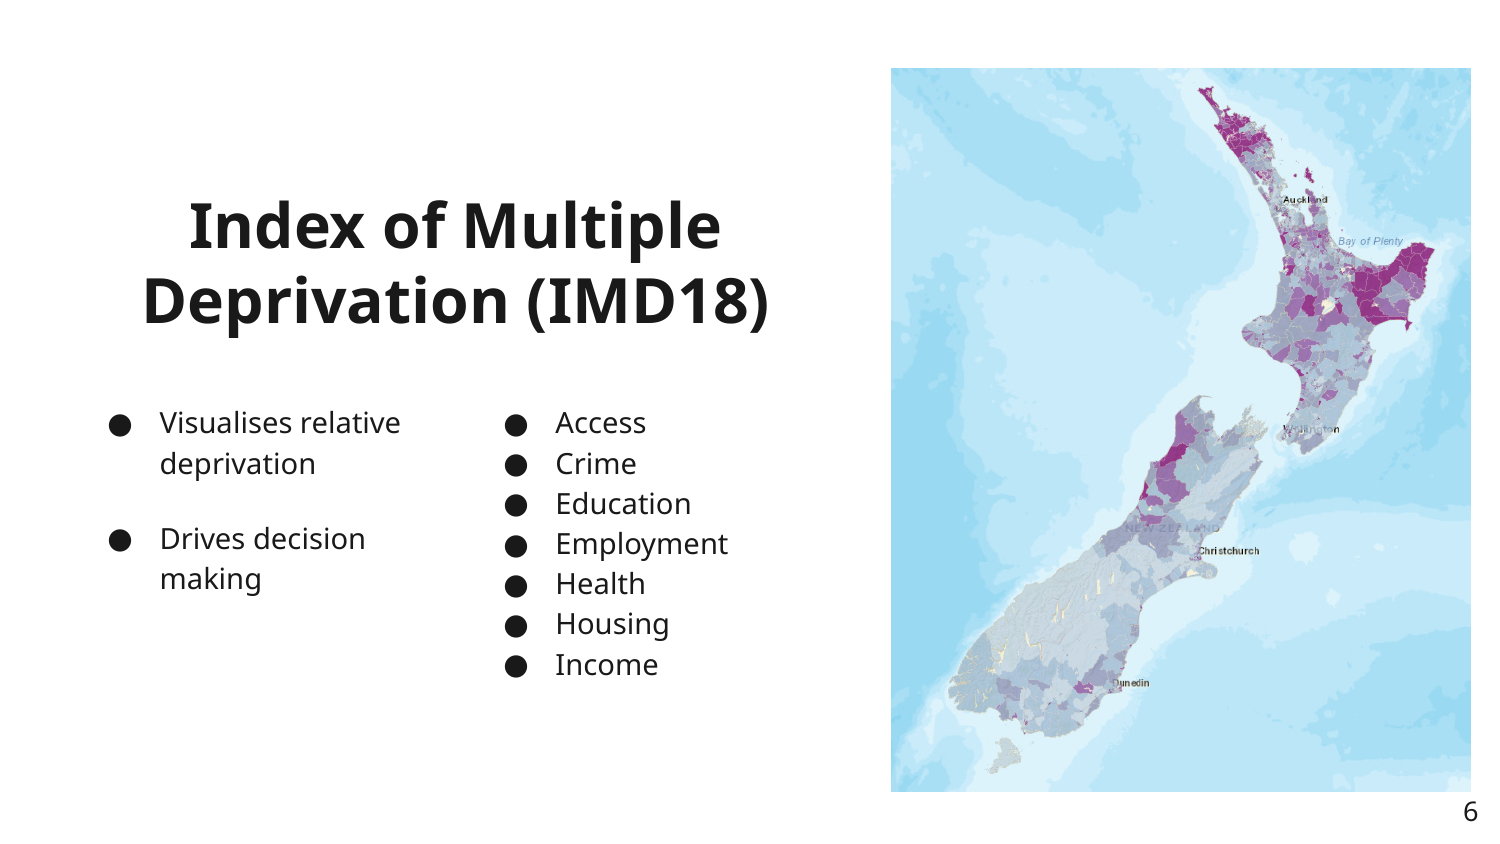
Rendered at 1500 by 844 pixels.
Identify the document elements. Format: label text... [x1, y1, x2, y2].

title Index of Multiple Deprivation (IMD18) [118, 170, 794, 441]
picture [890, 67, 1471, 792]
list Visualises relative deprivation Drives decision making [69, 384, 438, 715]
list Access Crime Education Employment Health Housing Income [465, 384, 794, 715]
slide_number 6 [1403, 779, 1494, 844]
